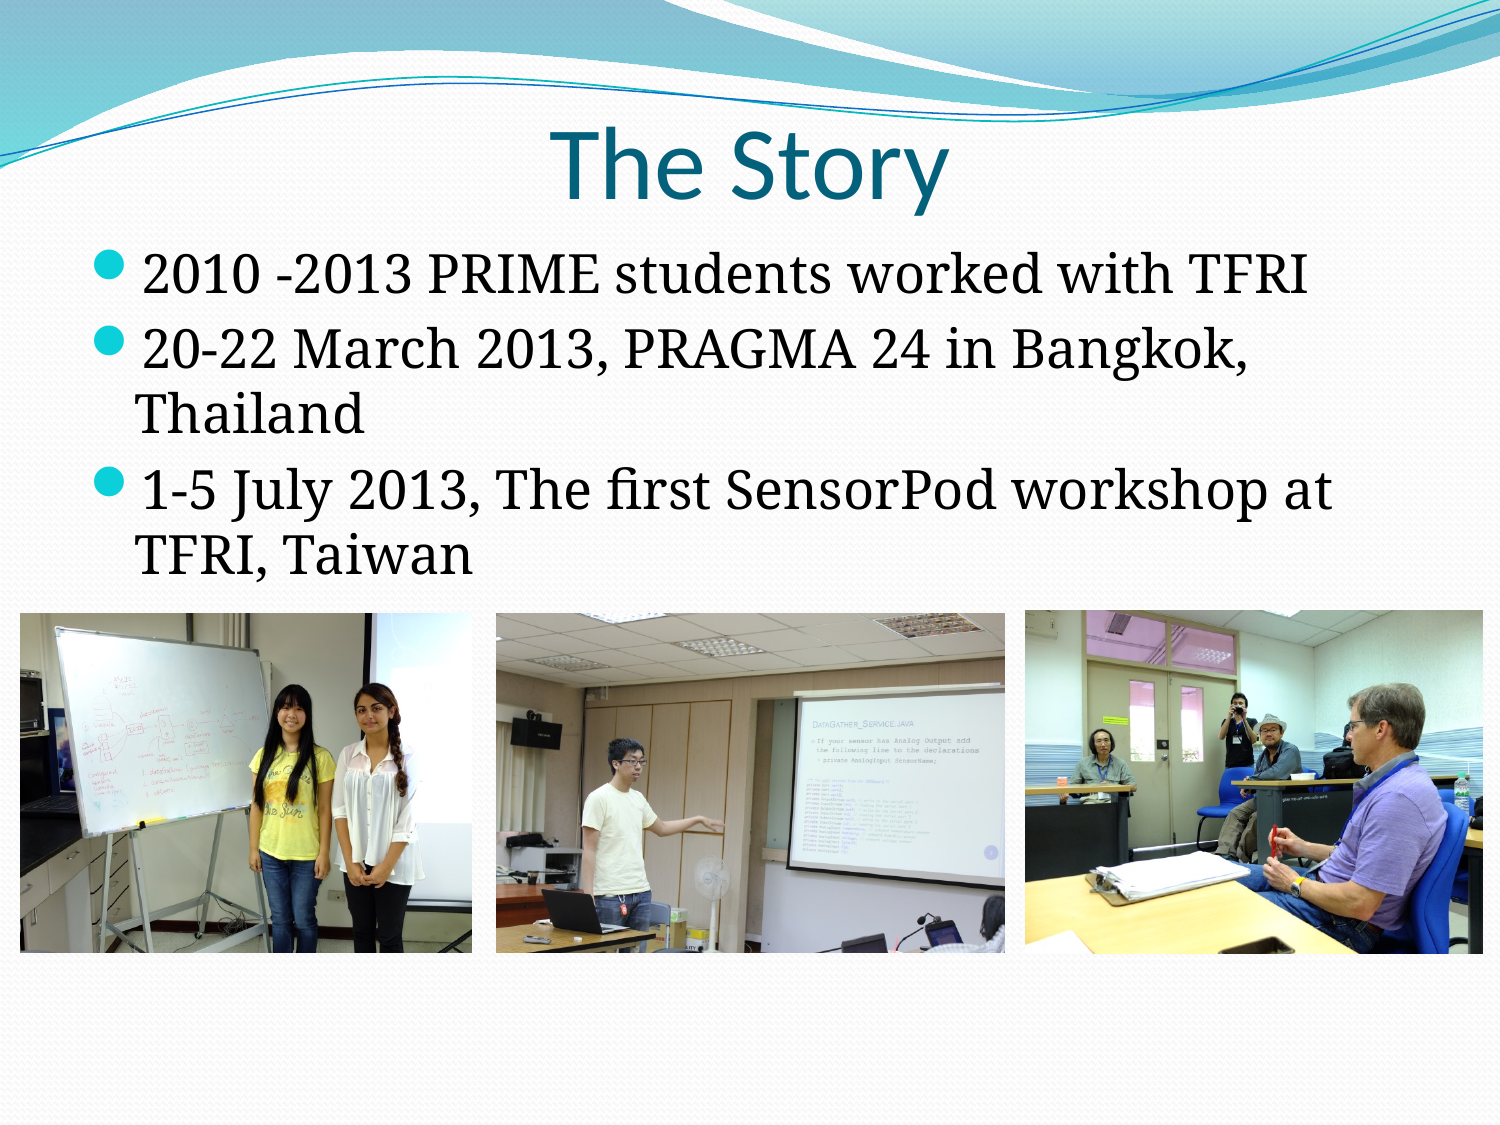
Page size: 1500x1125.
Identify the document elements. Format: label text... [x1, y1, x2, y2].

picture [496, 613, 1006, 953]
list 2010 -2013 PRIME students worked with TFRI 20-22 March 2013, PRAGMA 24 in Bangkok, Thailand 1-5 July 2013, The first SensorPod workshop at TFRI, Taiwan [75, 231, 1425, 952]
picture [19, 613, 472, 953]
picture [1024, 609, 1483, 954]
title The Story [75, 78, 1425, 221]
